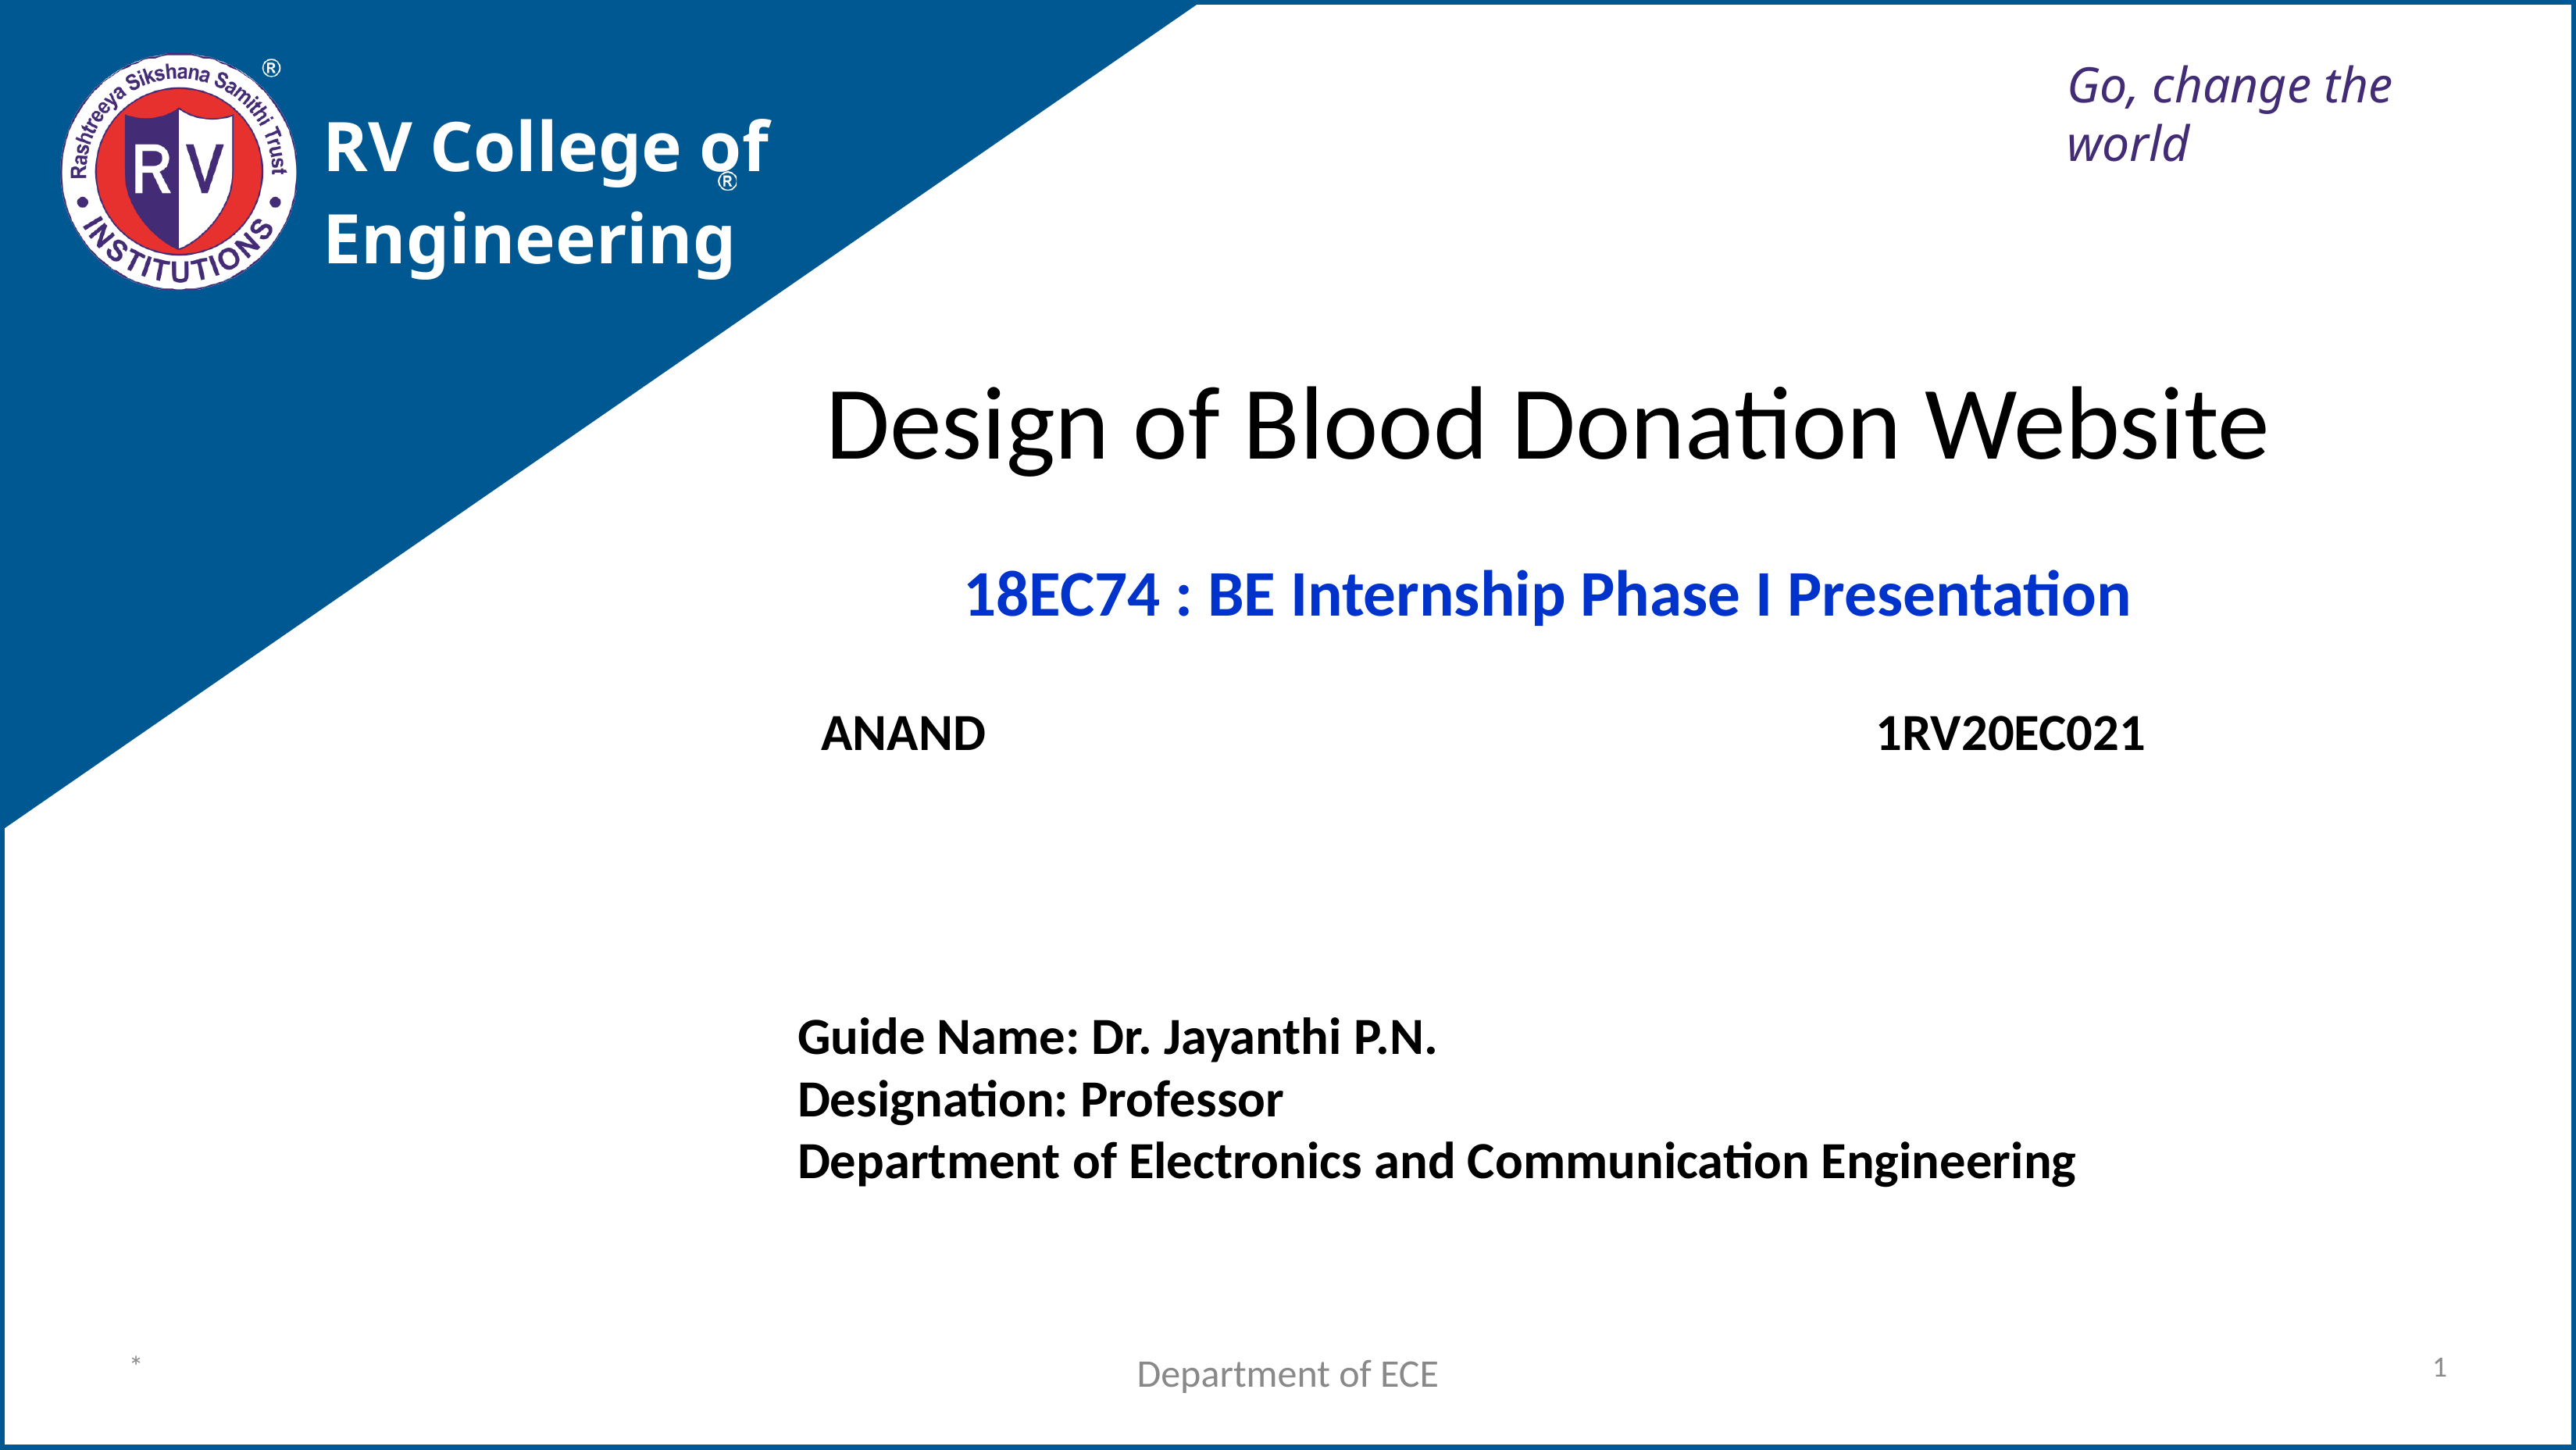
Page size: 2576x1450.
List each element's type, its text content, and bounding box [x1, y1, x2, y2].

text_box Design of Blood Donation Website [824, 353, 2356, 480]
text_box [0, 2, 1201, 832]
text_box [60, 53, 298, 290]
text_box Guide Name: Dr. Jayanthi P.N. Designation: Professor Department of Electronics and Communication Engineering [786, 995, 2196, 1195]
text_box 18EC74 : BE Internship Phase I Presentation [868, 545, 2228, 641]
text_box * [128, 1348, 722, 1384]
text_box [0, 0, 2576, 1450]
text_box 1 [1854, 1348, 2447, 1384]
text_box RV College of Engineering [321, 92, 810, 278]
text_box Department of ECE [876, 1348, 1700, 1395]
text_box ANAND 1RV20EC021 [809, 692, 2275, 829]
text_box Go, change the world [2065, 52, 2502, 171]
